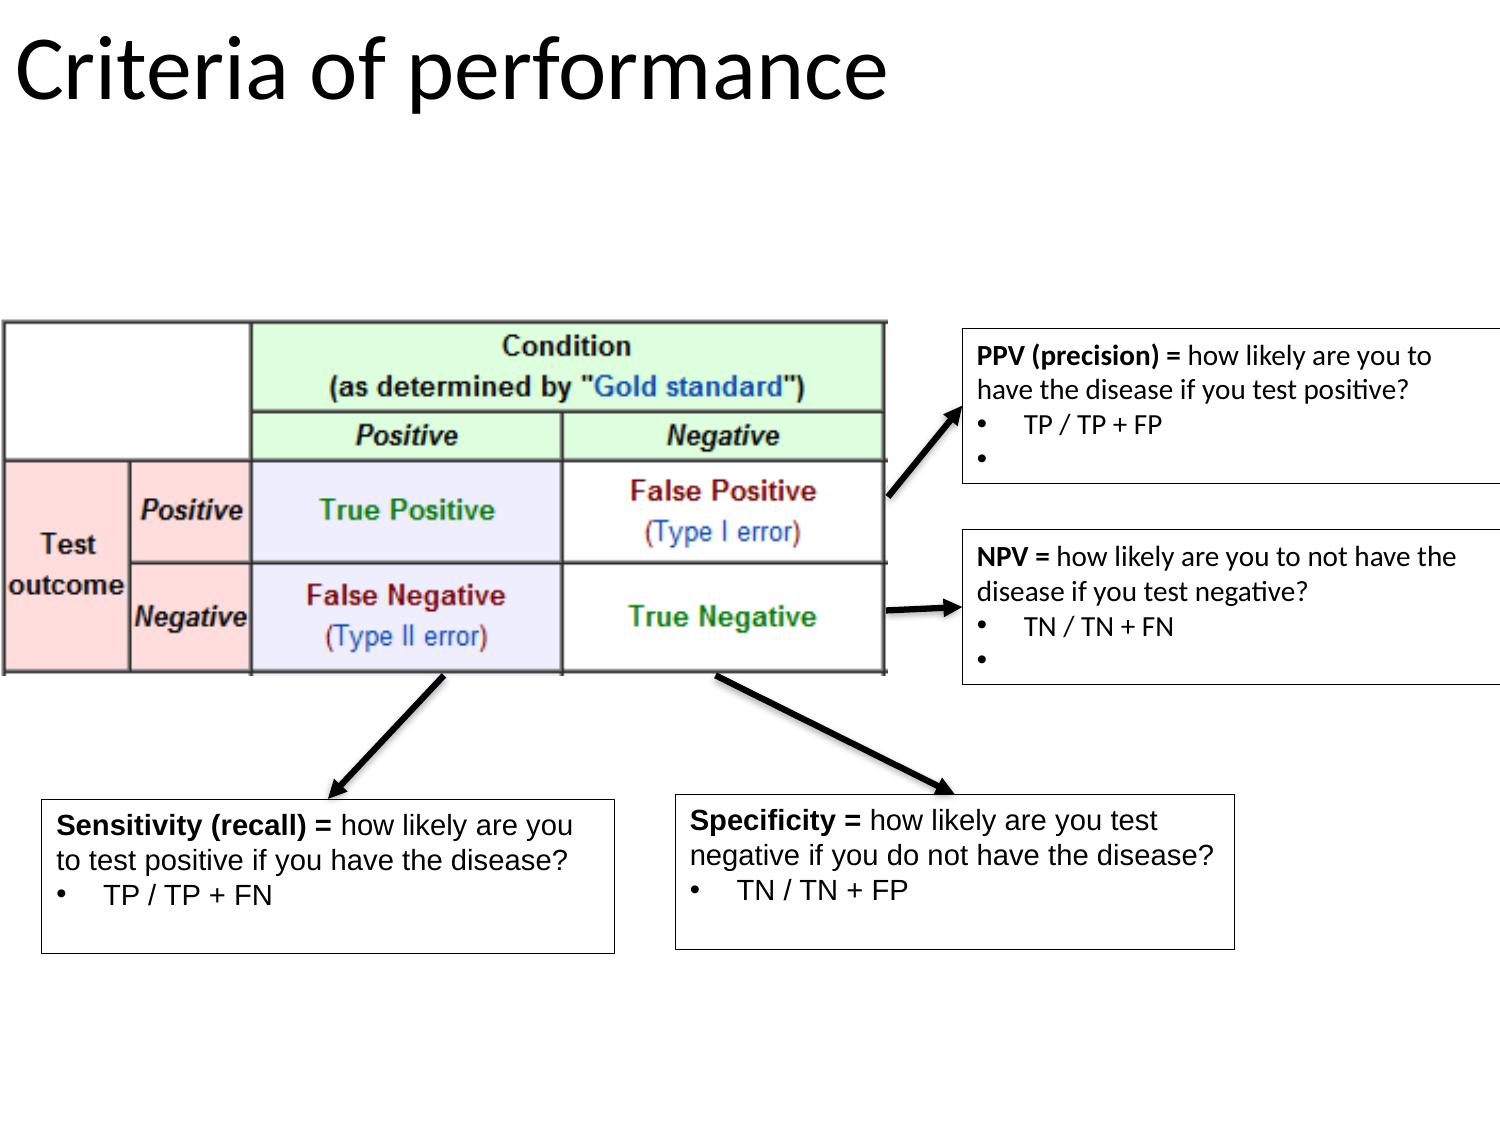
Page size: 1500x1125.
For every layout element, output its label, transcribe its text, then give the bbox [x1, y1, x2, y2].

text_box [885, 610, 963, 616]
picture [0, 318, 889, 676]
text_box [887, 412, 963, 498]
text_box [327, 675, 445, 800]
title Criteria of performance [0, 0, 1425, 188]
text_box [715, 675, 955, 795]
